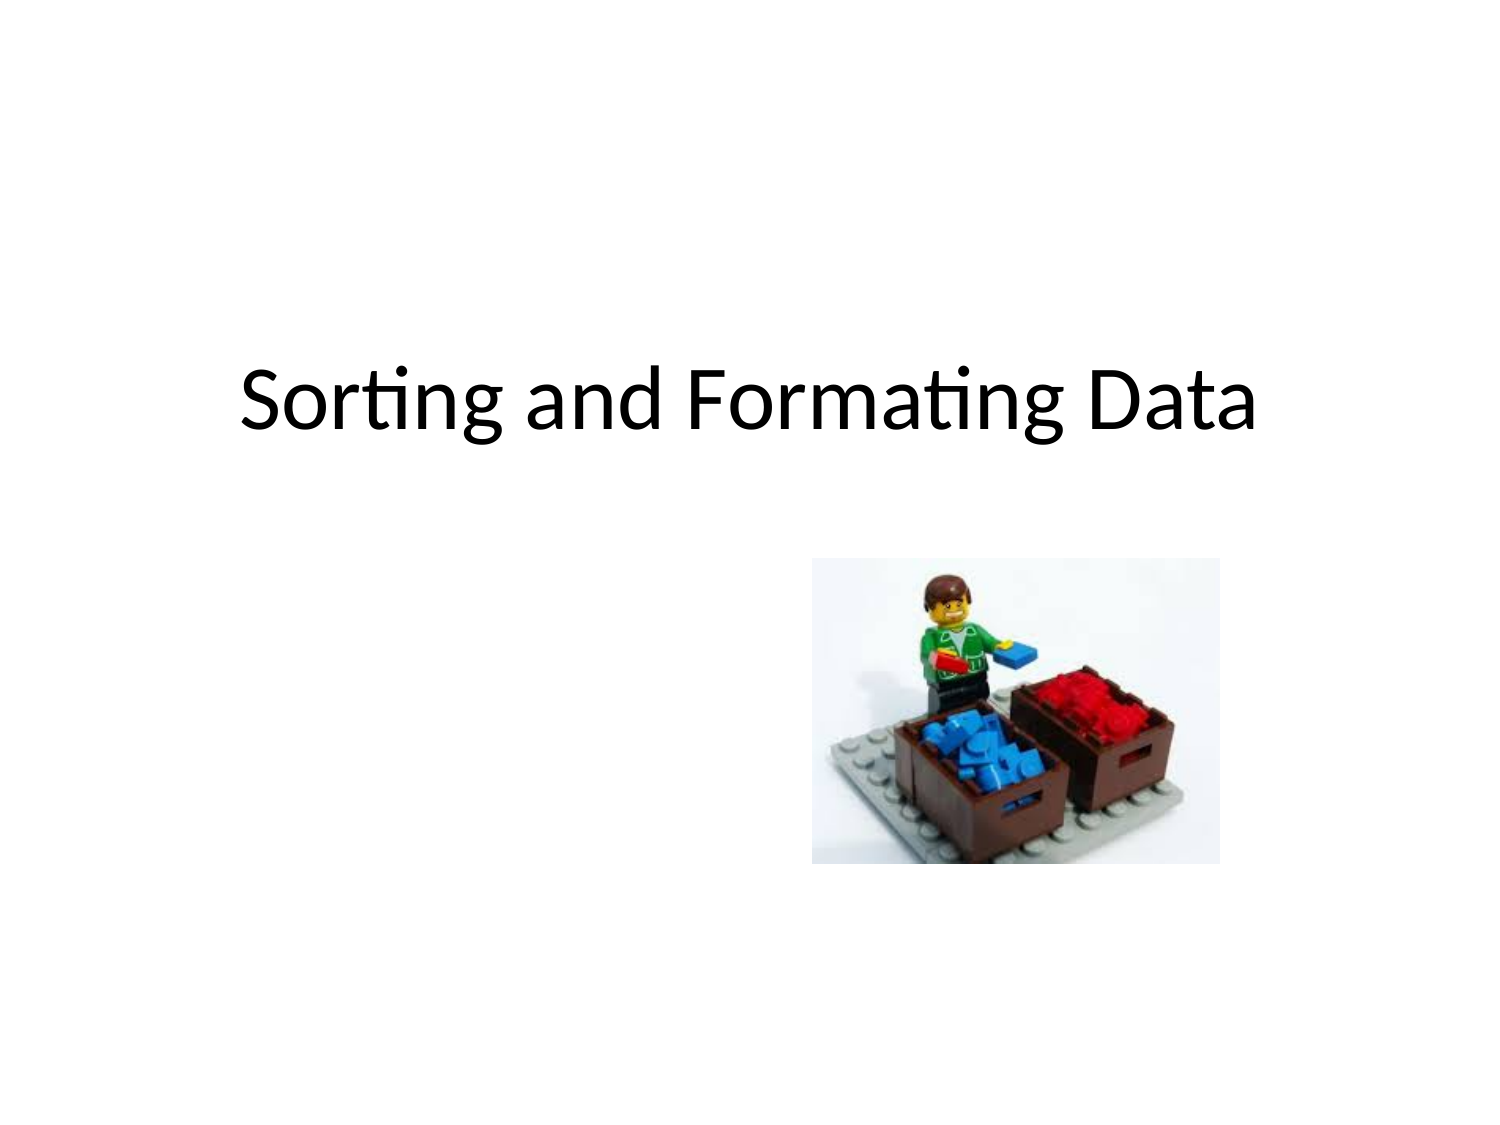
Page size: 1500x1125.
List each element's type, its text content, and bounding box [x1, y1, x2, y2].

picture [812, 558, 1220, 864]
title Sorting and Formating Data [75, 299, 1425, 487]
